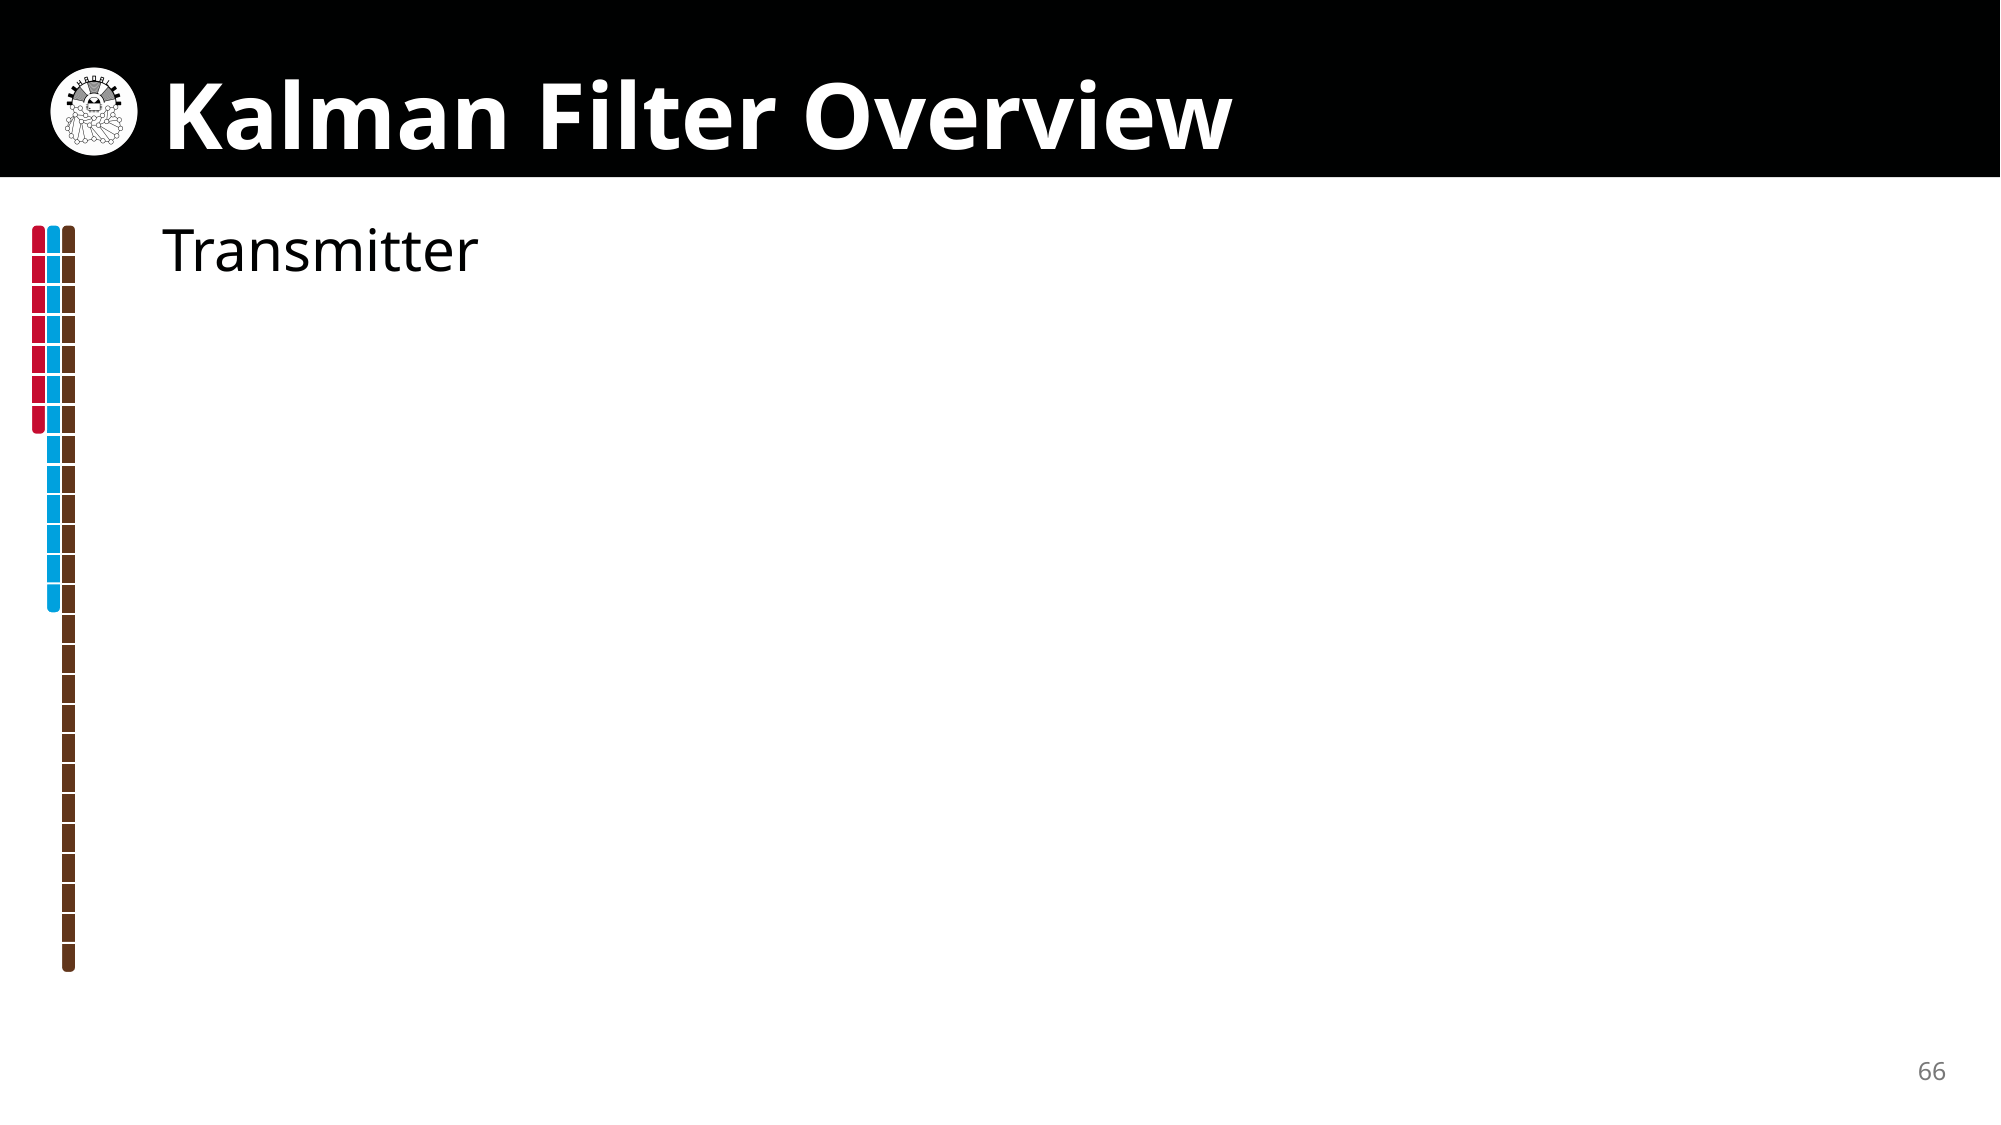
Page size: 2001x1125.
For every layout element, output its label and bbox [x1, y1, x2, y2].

text_box [29, 221, 78, 977]
title [147, 0, 2000, 178]
list [147, 205, 1873, 1019]
picture [50, 67, 138, 156]
slide_number [1511, 1042, 1962, 1103]
